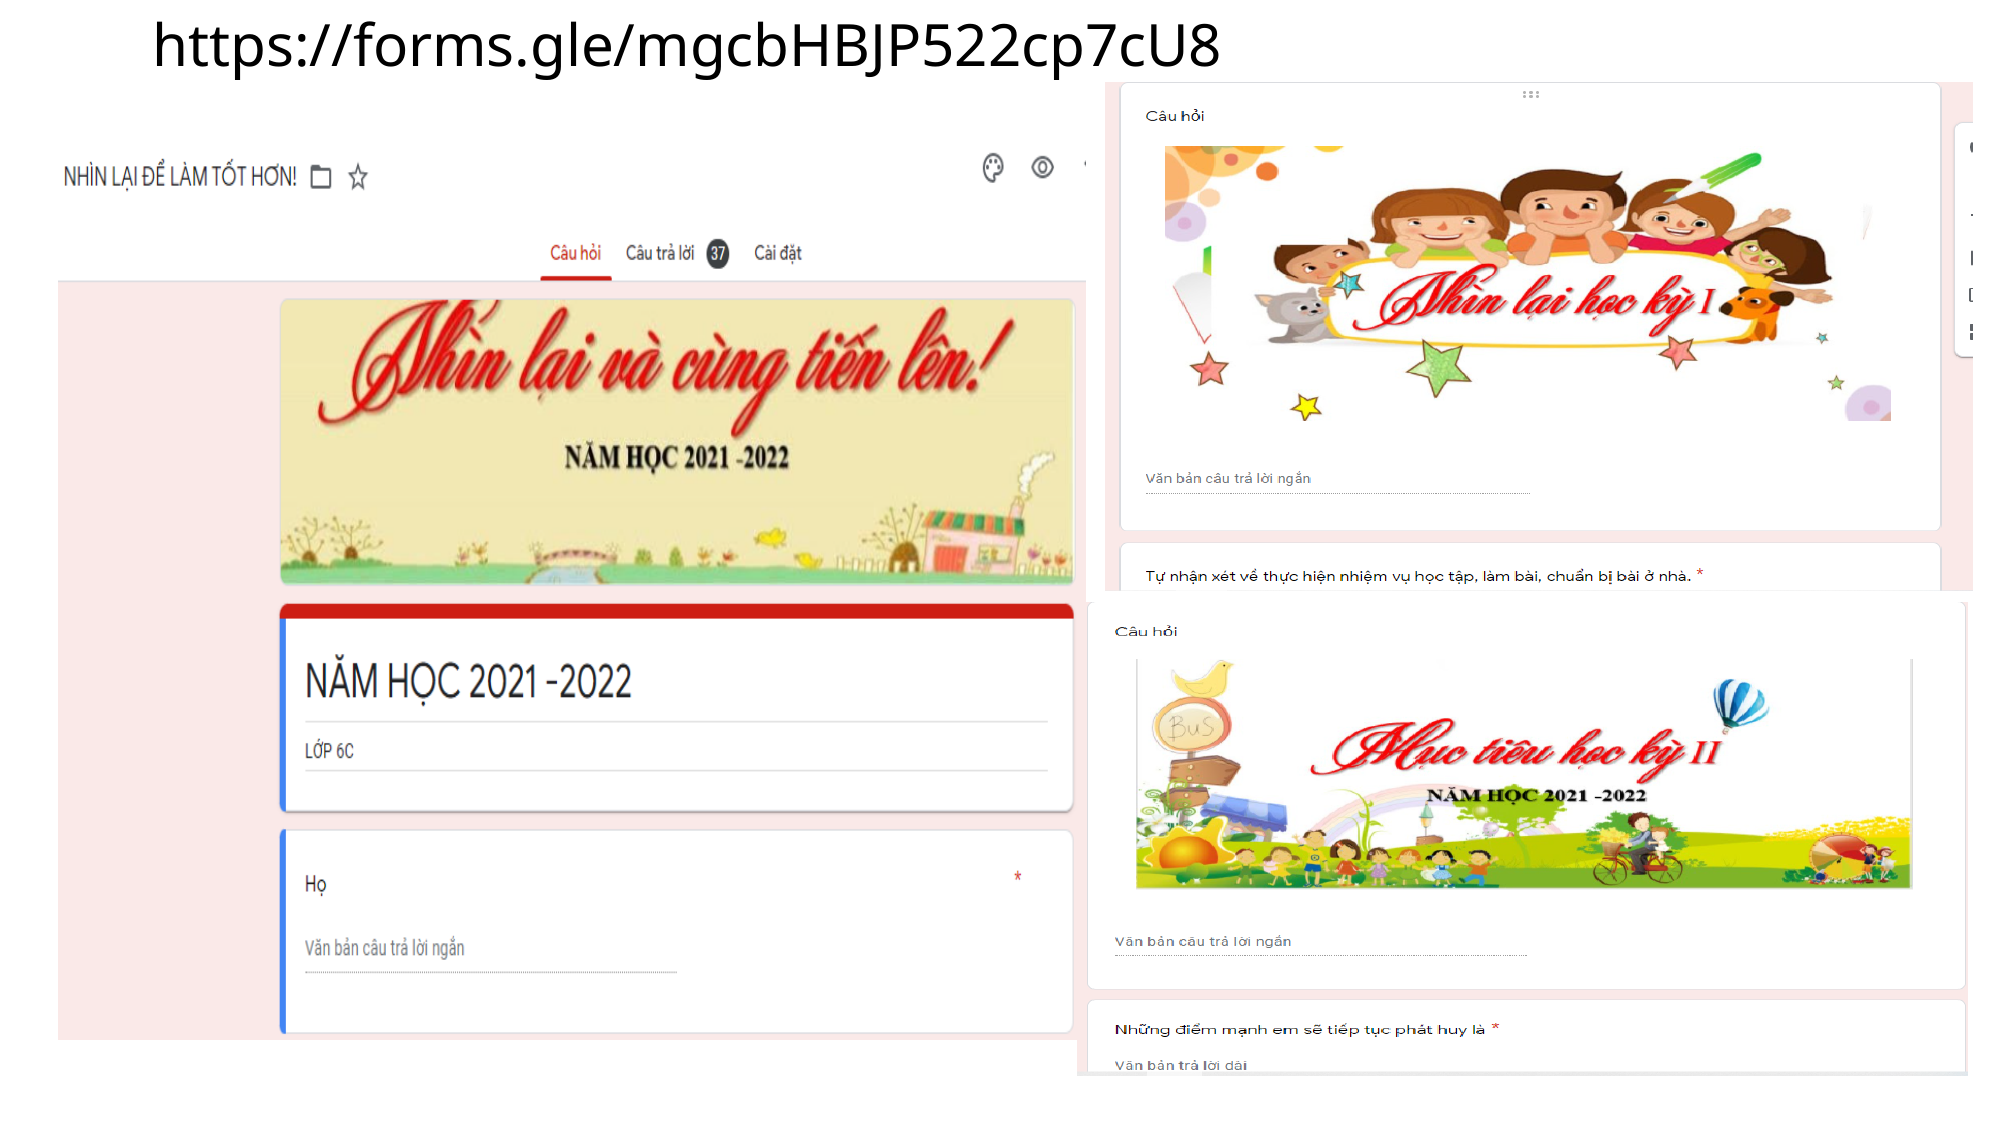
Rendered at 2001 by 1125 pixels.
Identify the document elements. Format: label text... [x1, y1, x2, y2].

picture [1105, 82, 1973, 591]
title https://forms.gle/mgcbHBJP522cp7cU8 [137, 30, 1833, 135]
picture [58, 134, 1968, 1076]
